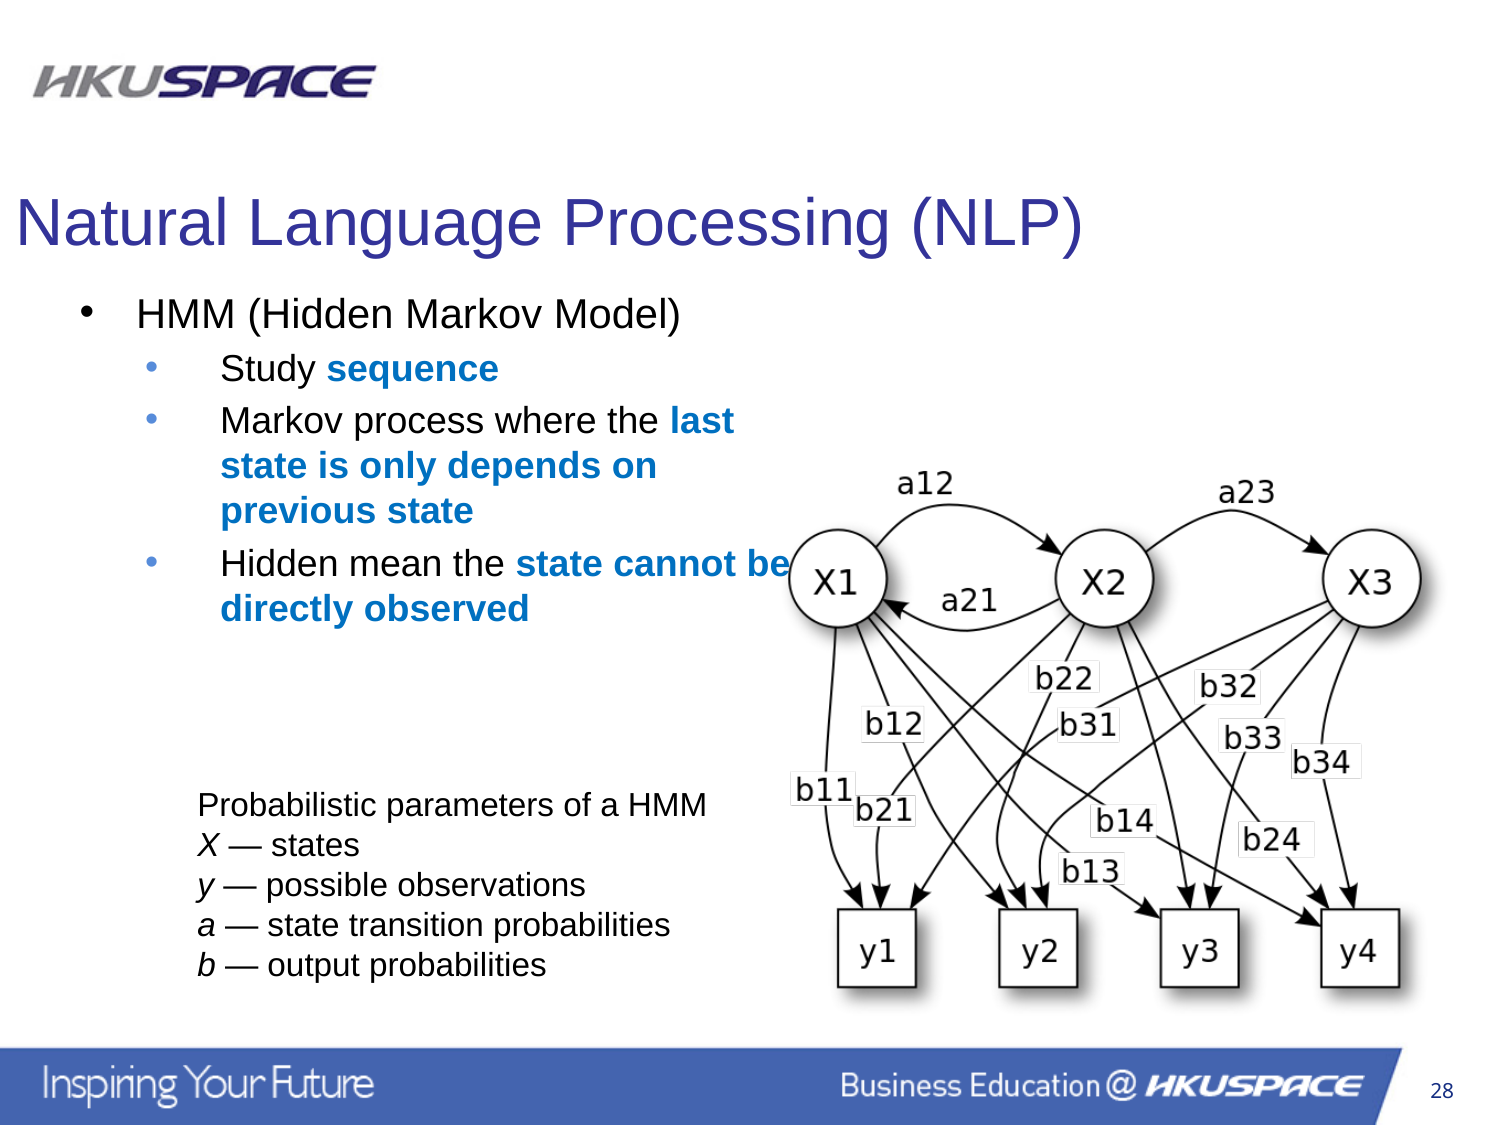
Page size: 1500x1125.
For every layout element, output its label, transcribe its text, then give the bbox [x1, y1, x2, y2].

text_box HMM (Hidden Markov Model) Study sequence Markov process where the last state is only depends on previous state Hidden mean the state cannot be directly observed [64, 278, 809, 1047]
slide_number 28 [1415, 1088, 1499, 1125]
picture [0, 0, 1500, 1125]
text_box Natural Language Processing (NLP) [0, 101, 1325, 266]
text_box Probabilistic parameters of a HMM X — states y — possible observations a — state transition probabilities b — output probabilities [182, 775, 685, 991]
